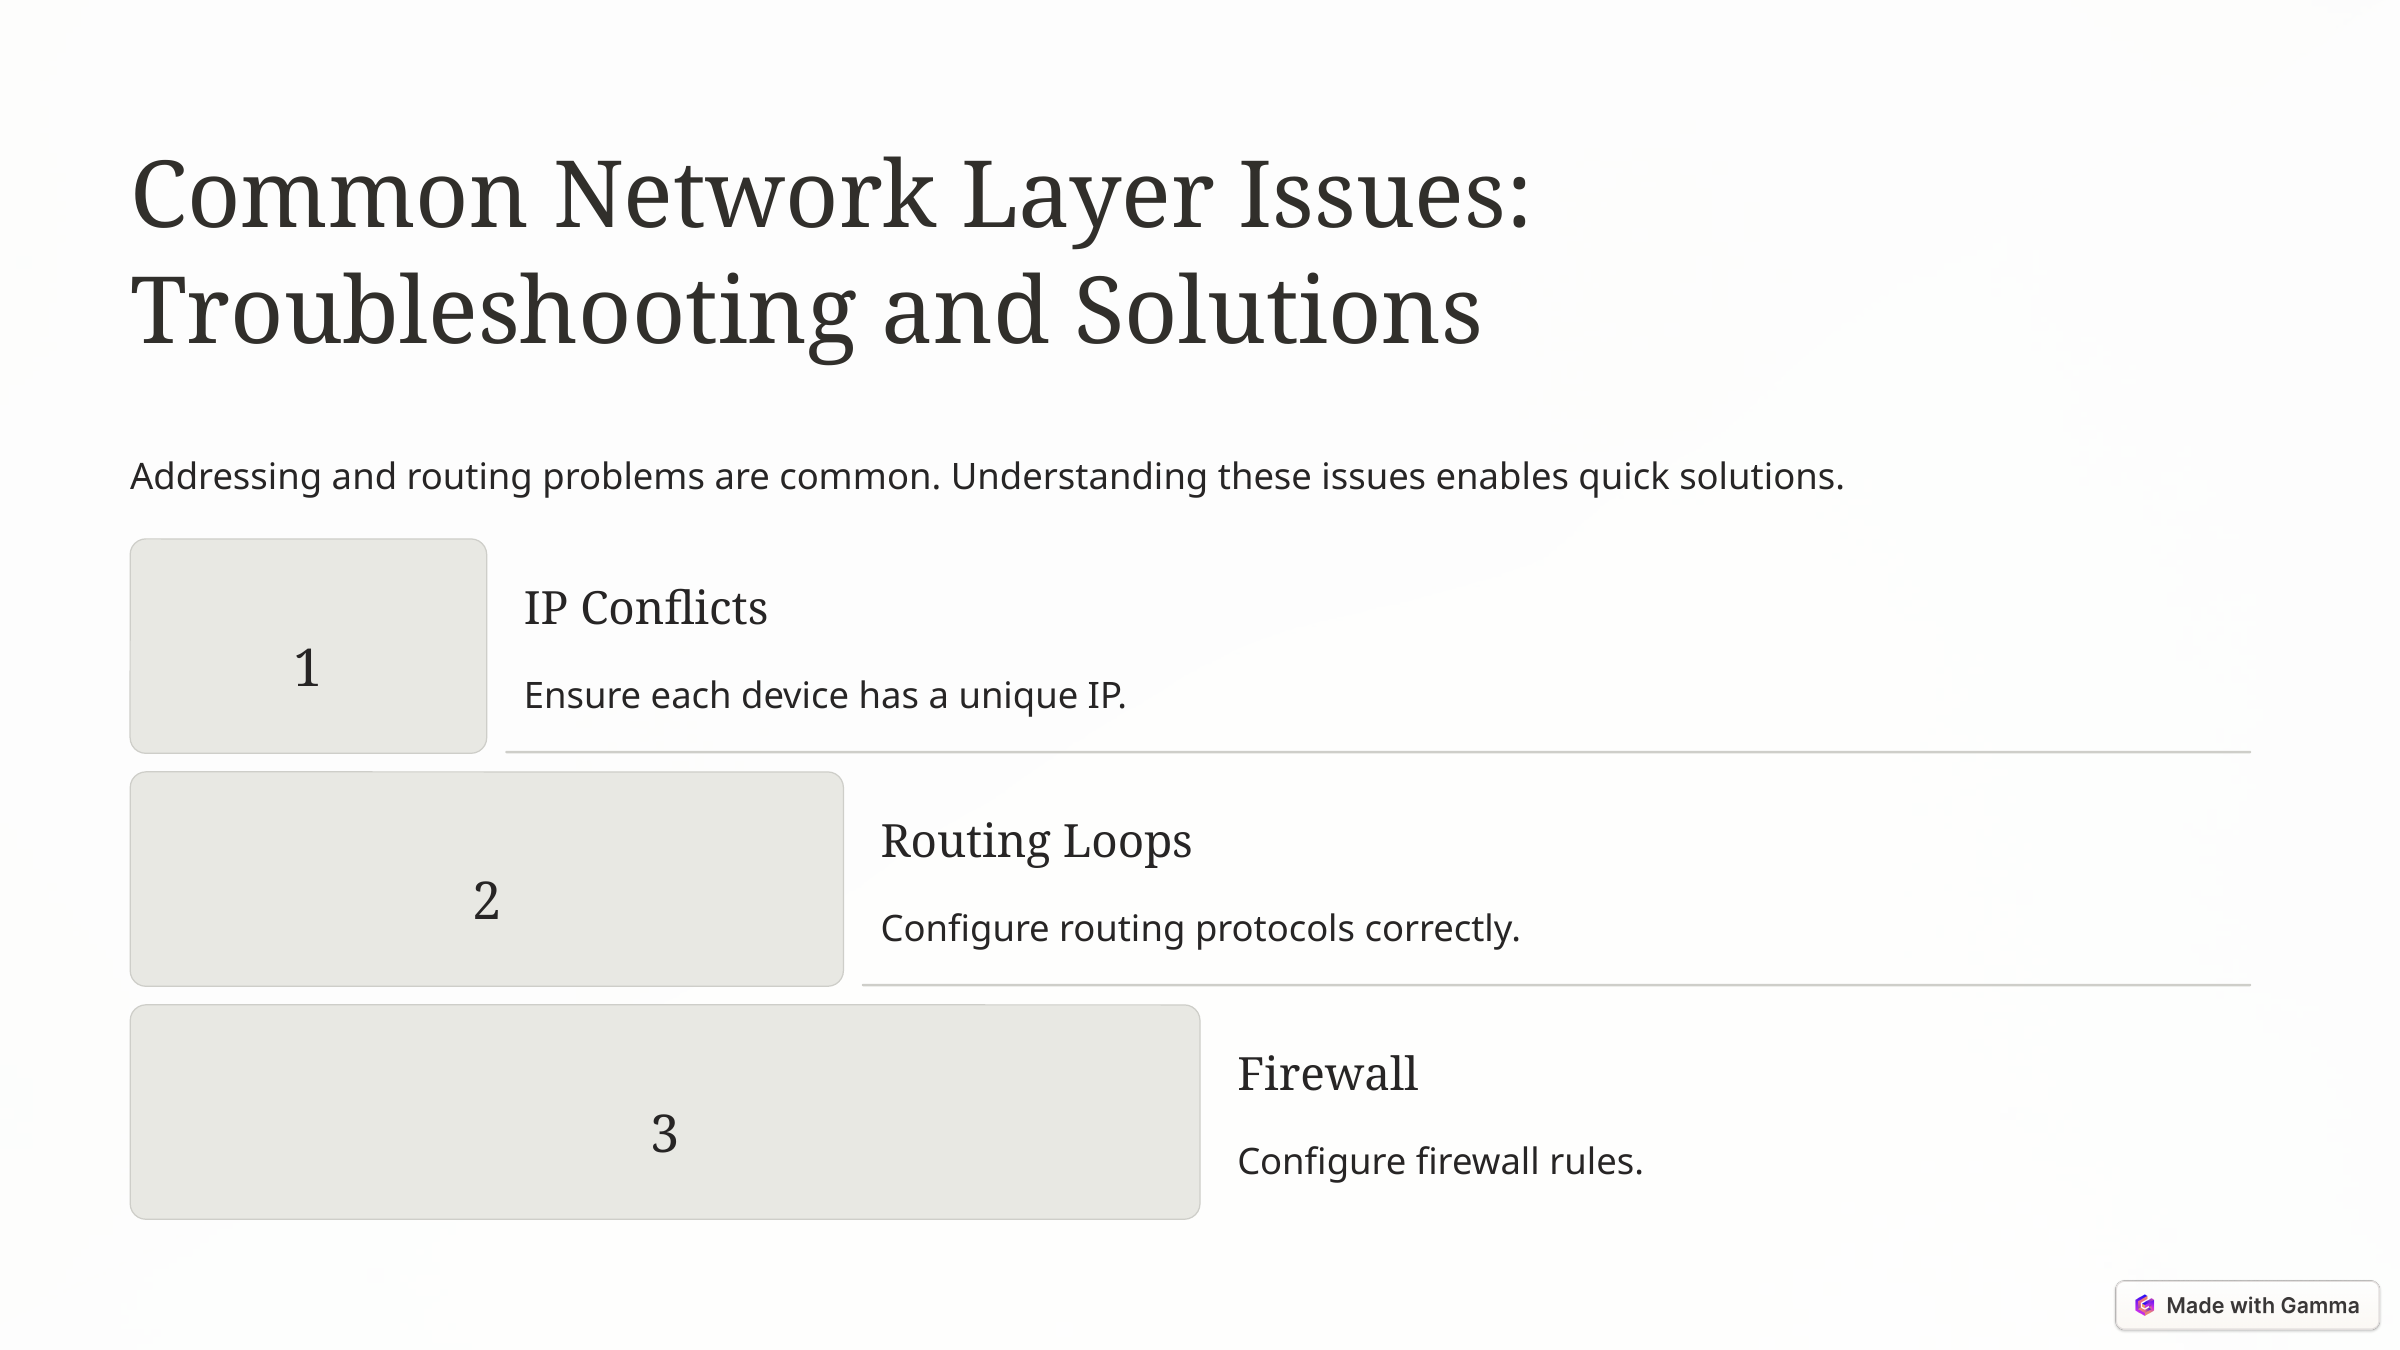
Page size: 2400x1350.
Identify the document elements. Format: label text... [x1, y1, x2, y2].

text_box Ensure each device has a unique IP. [523, 656, 1086, 717]
text_box Common Network Layer Issues: Troubleshooting and Solutions [130, 130, 2270, 364]
picture [2106, 1271, 2389, 1339]
text_box [130, 1004, 1201, 1220]
text_box [130, 538, 487, 754]
text_box 3 [638, 1079, 692, 1145]
text_box Configure routing protocols correctly. [880, 889, 1492, 950]
text_box 2 [460, 846, 513, 912]
text_box 1 [282, 613, 335, 679]
text_box [861, 983, 2252, 987]
text_box IP Conflicts [523, 576, 989, 635]
text_box [130, 771, 844, 987]
text_box [505, 750, 2252, 754]
text_box Configure firewall rules. [1237, 1122, 1627, 1183]
text_box Firewall [1237, 1042, 1627, 1101]
text_box Addressing and routing problems are common. Understanding these issues enables quick solutions. [130, 437, 2270, 498]
text_box Routing Loops [880, 809, 1346, 868]
